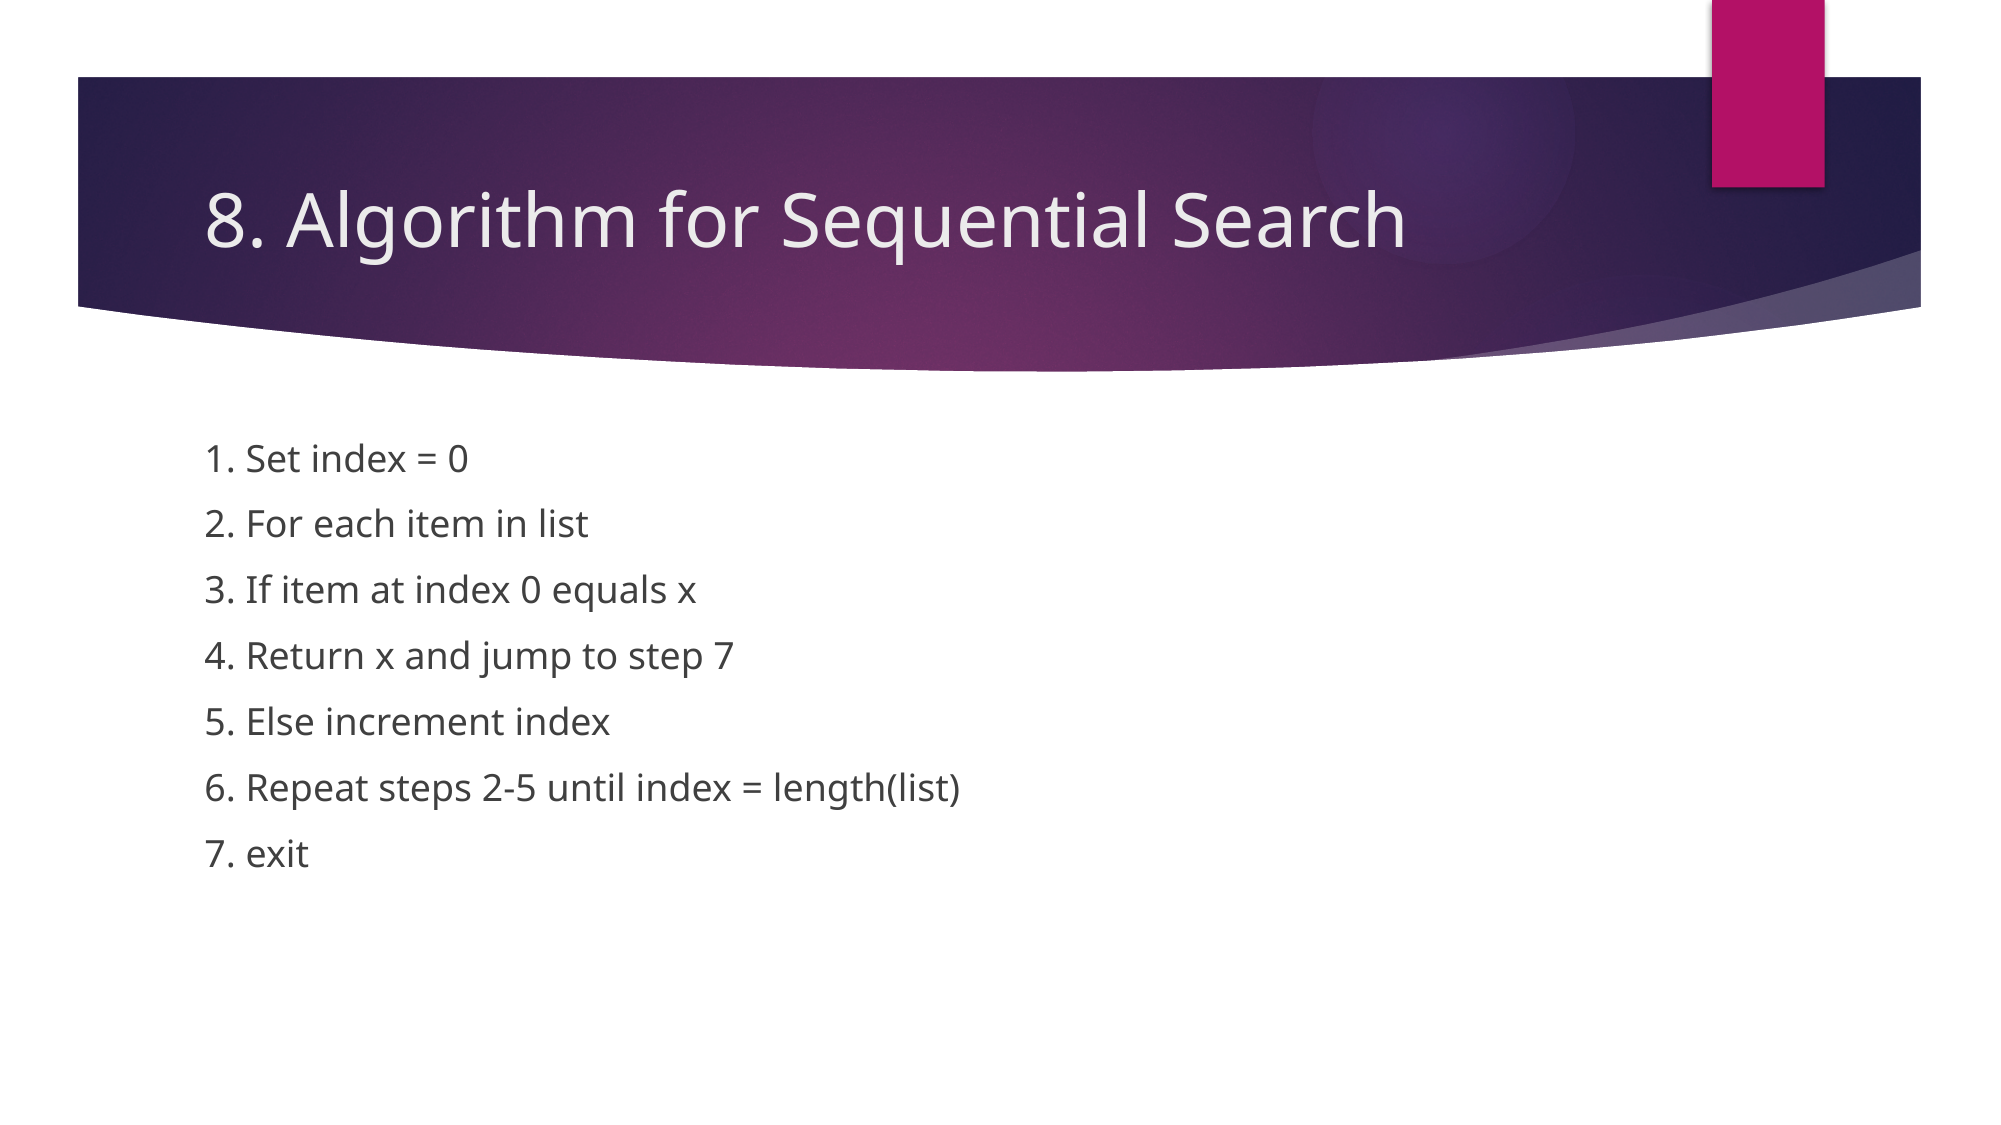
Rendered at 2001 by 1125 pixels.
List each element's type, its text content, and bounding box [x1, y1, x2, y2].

list 1. Set index = 0 2. For each item in list 3. If item at index 0 equals x 4. Return x and jump to step 7 5. Else increment index 6. Repeat steps 2-5 until index = length(list) 7. exit [189, 427, 1638, 988]
title 8. Algorithm for Sequential Search [189, 159, 1627, 276]
